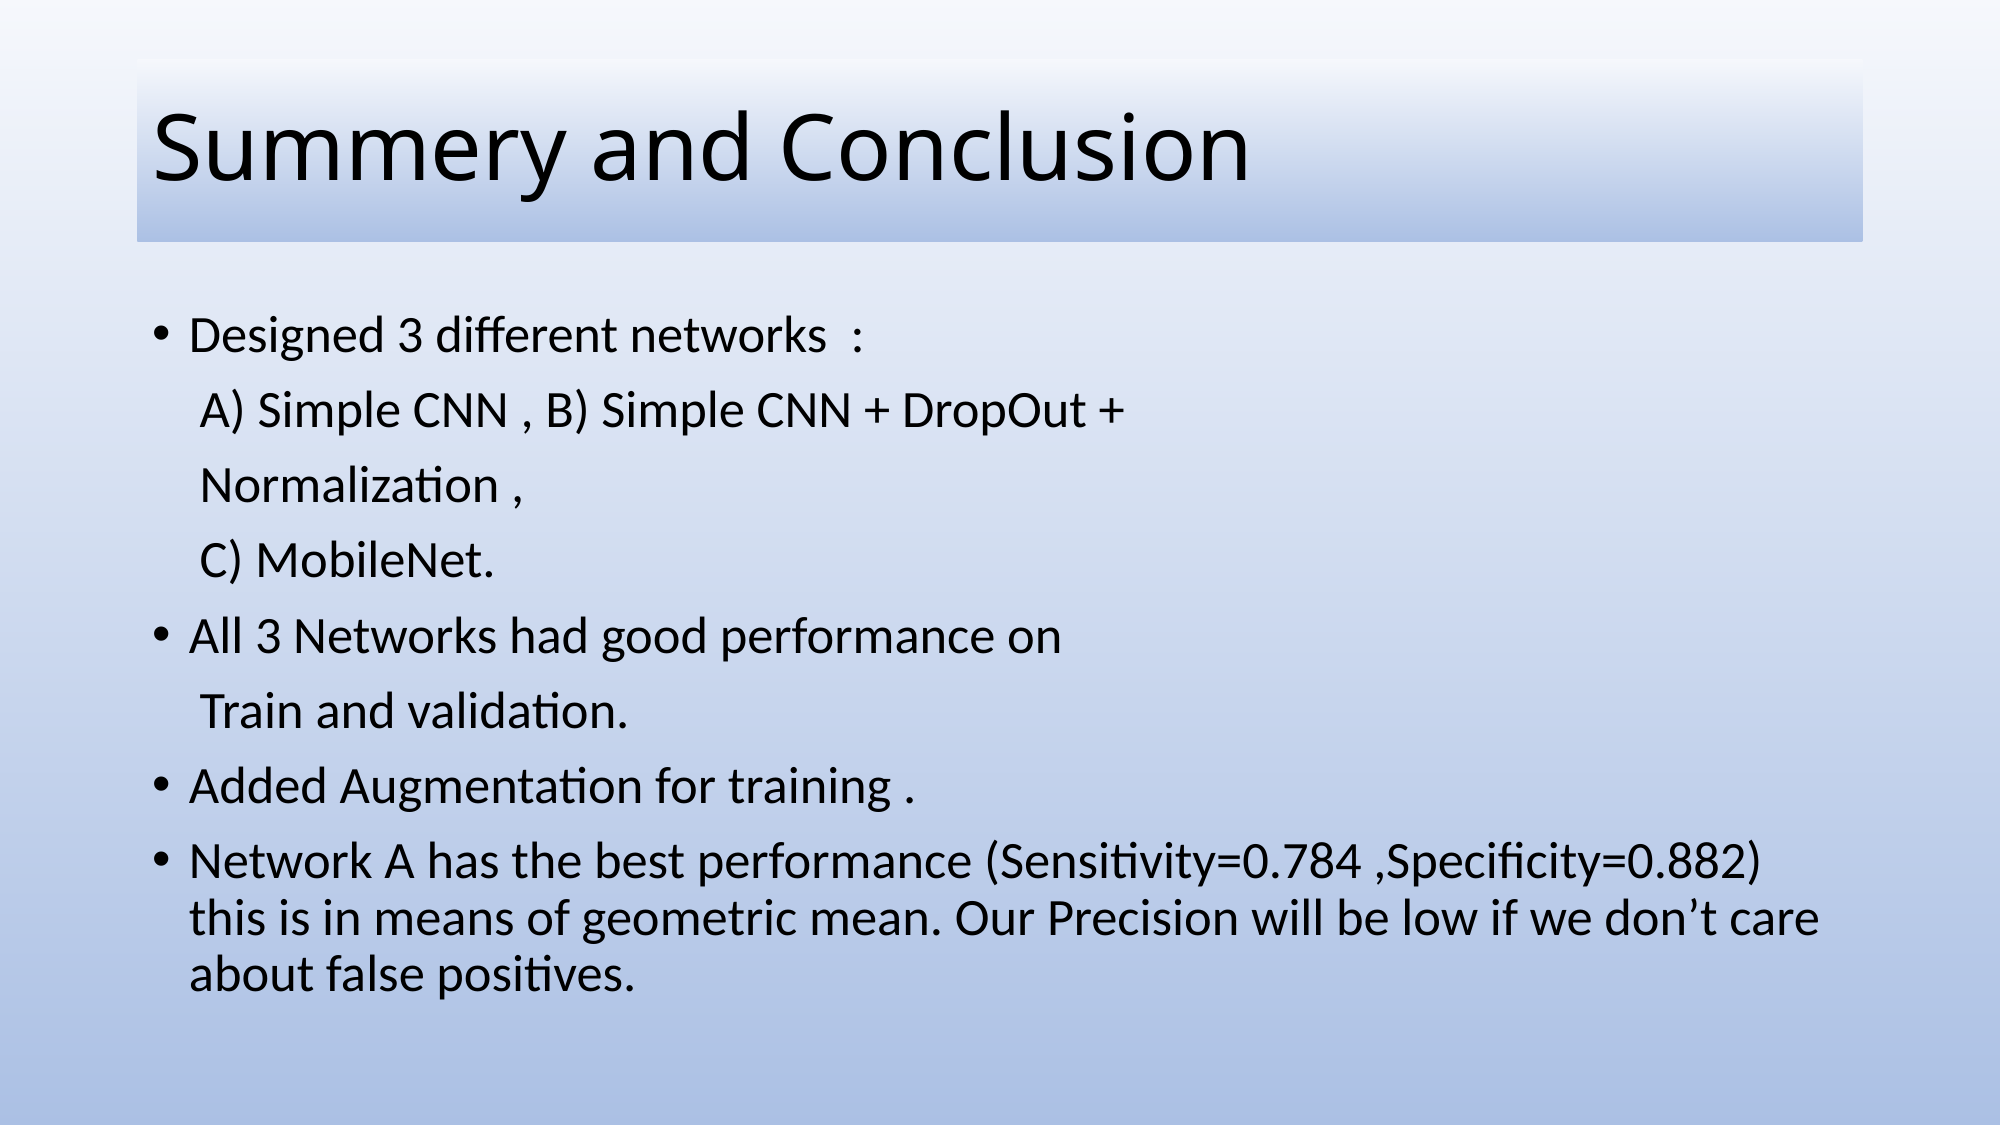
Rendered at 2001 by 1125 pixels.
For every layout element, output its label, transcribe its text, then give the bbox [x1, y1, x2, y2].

title Summery and Conclusion [137, 59, 1863, 242]
list Designed 3 different networks : A) Simple CNN , B) Simple CNN + DropOut + Normalization , C) MobileNet. All 3 Networks had good performance on Train and validation. Added Augmentation for training . Network A has the best performance (Sensitivity=0.784 ,Specificity=0.882) this is in means of geometric mean. Our Precision will be low if we don’t care about false positives. [137, 299, 1863, 1014]
